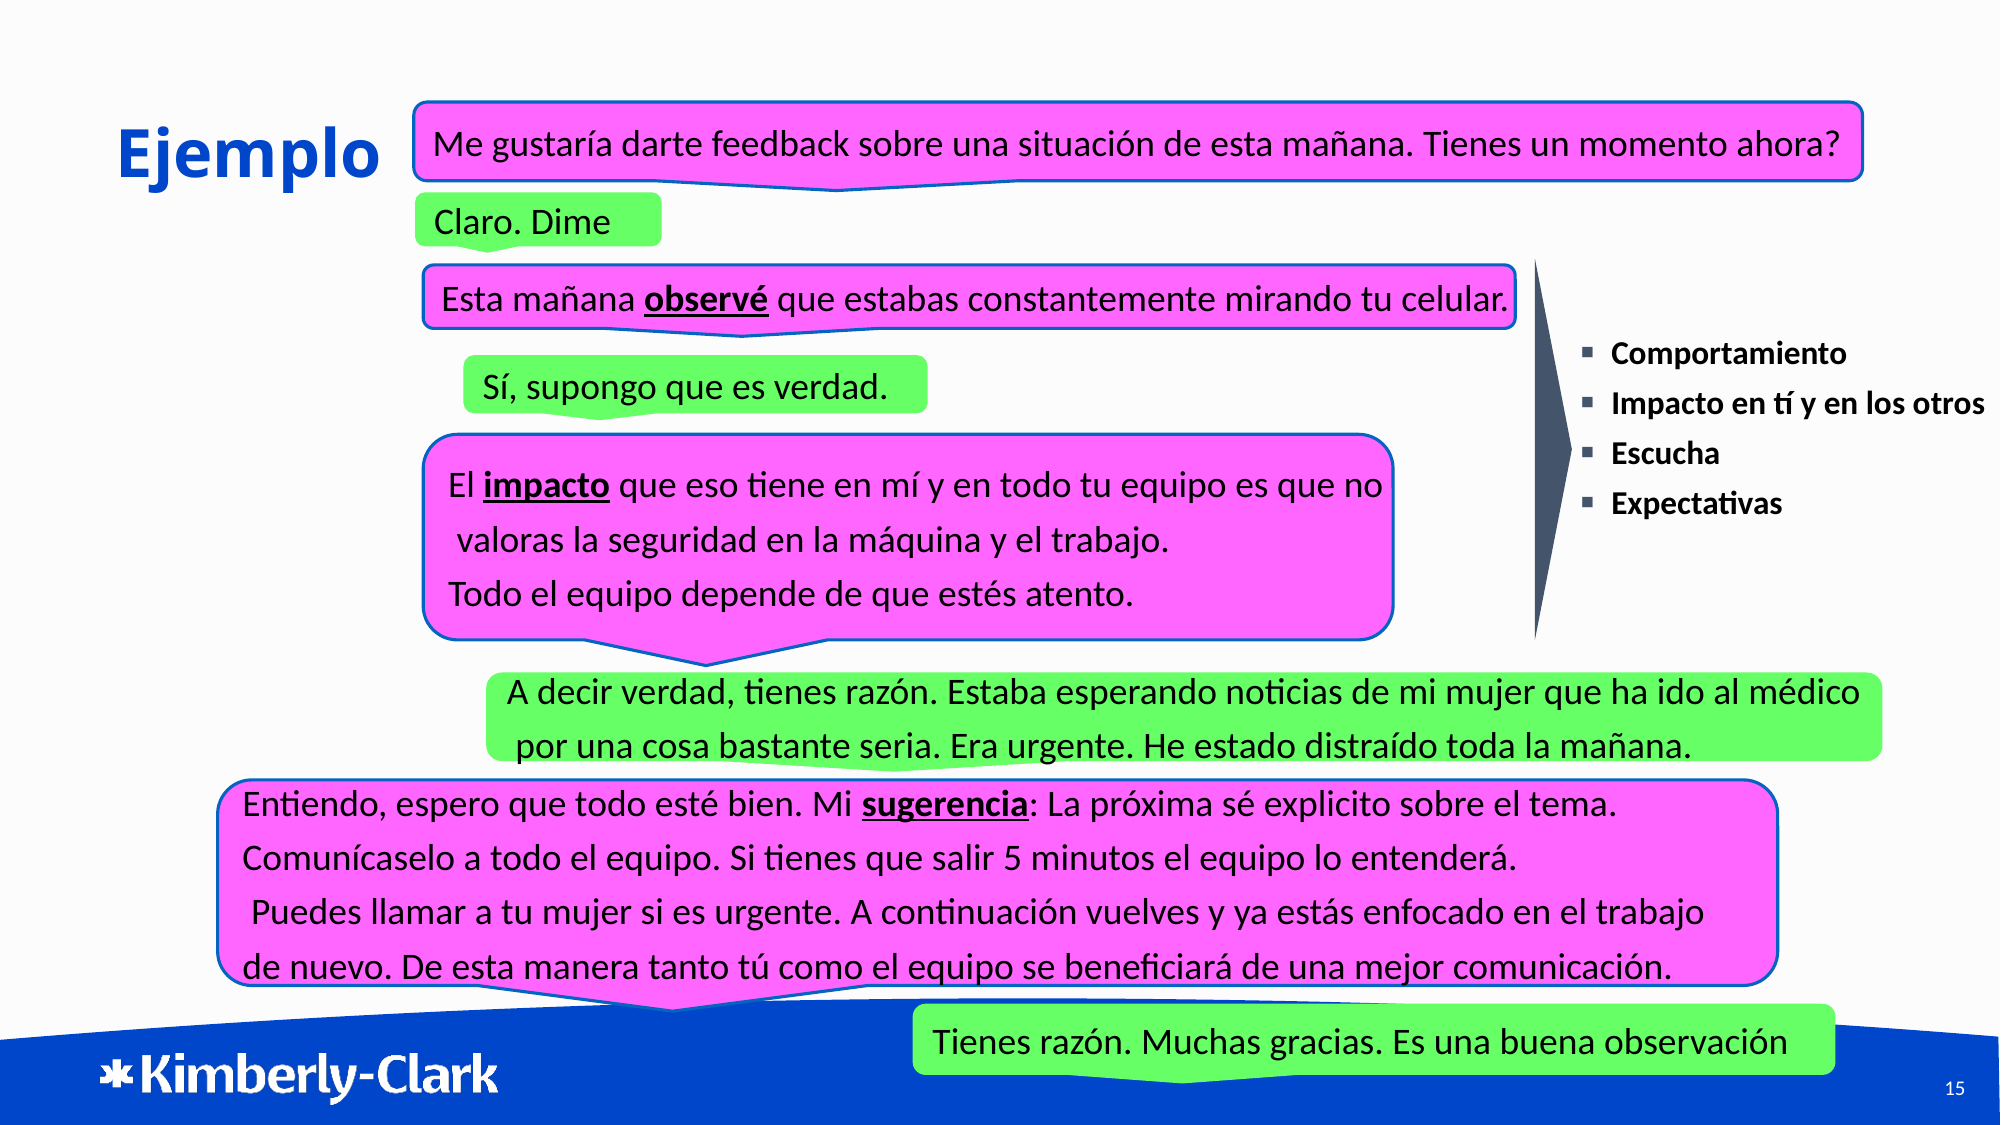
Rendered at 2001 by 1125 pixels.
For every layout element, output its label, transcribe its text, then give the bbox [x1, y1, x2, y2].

picture [100, 1053, 498, 1105]
text_box [1534, 258, 1572, 640]
text_box Esta mañana observé que estabas constantemente mirando tu celular. [423, 264, 1516, 337]
title Ejemplo [100, 75, 1901, 228]
text_box Entiendo, espero que todo esté bien. Mi sugerencia: La próxima sé explicito sobre el tema. Comunícaselo a todo el equipo. Si tienes que salir 5 minutos el equipo lo entenderá. Puedes llamar a tu mujer si es urgente. A continuación vuelves y ya estás enfocado en el trabajo de nuevo. De esta manera tanto tú como el equipo se beneficiará de una mejor comunicación. [217, 779, 1778, 1012]
text_box Sí, supongo que es verdad. [465, 356, 927, 419]
text_box Claro. Dime [416, 193, 661, 252]
text_box Tienes razón. Muchas gracias. Es una buena observación [914, 1005, 1834, 1082]
text_box A decir verdad, tienes razón. Estaba esperando noticias de mi mujer que ha ido al médico por una cosa bastante seria. Era urgente. He estado distraído toda la mañana. [487, 674, 1881, 771]
text_box Me gustaría darte feedback sobre una situación de esta mañana. Tienes un momento ahora? [413, 102, 1863, 191]
text_box Comportamiento Impacto en tí y en los otros Escucha Expectativas [1579, 331, 2000, 522]
text_box El impacto que eso tiene en mí y en todo tu equipo es que no valoras la seguridad en la máquina y el trabajo. Todo el equipo depende de que estés atento. [423, 434, 1394, 666]
